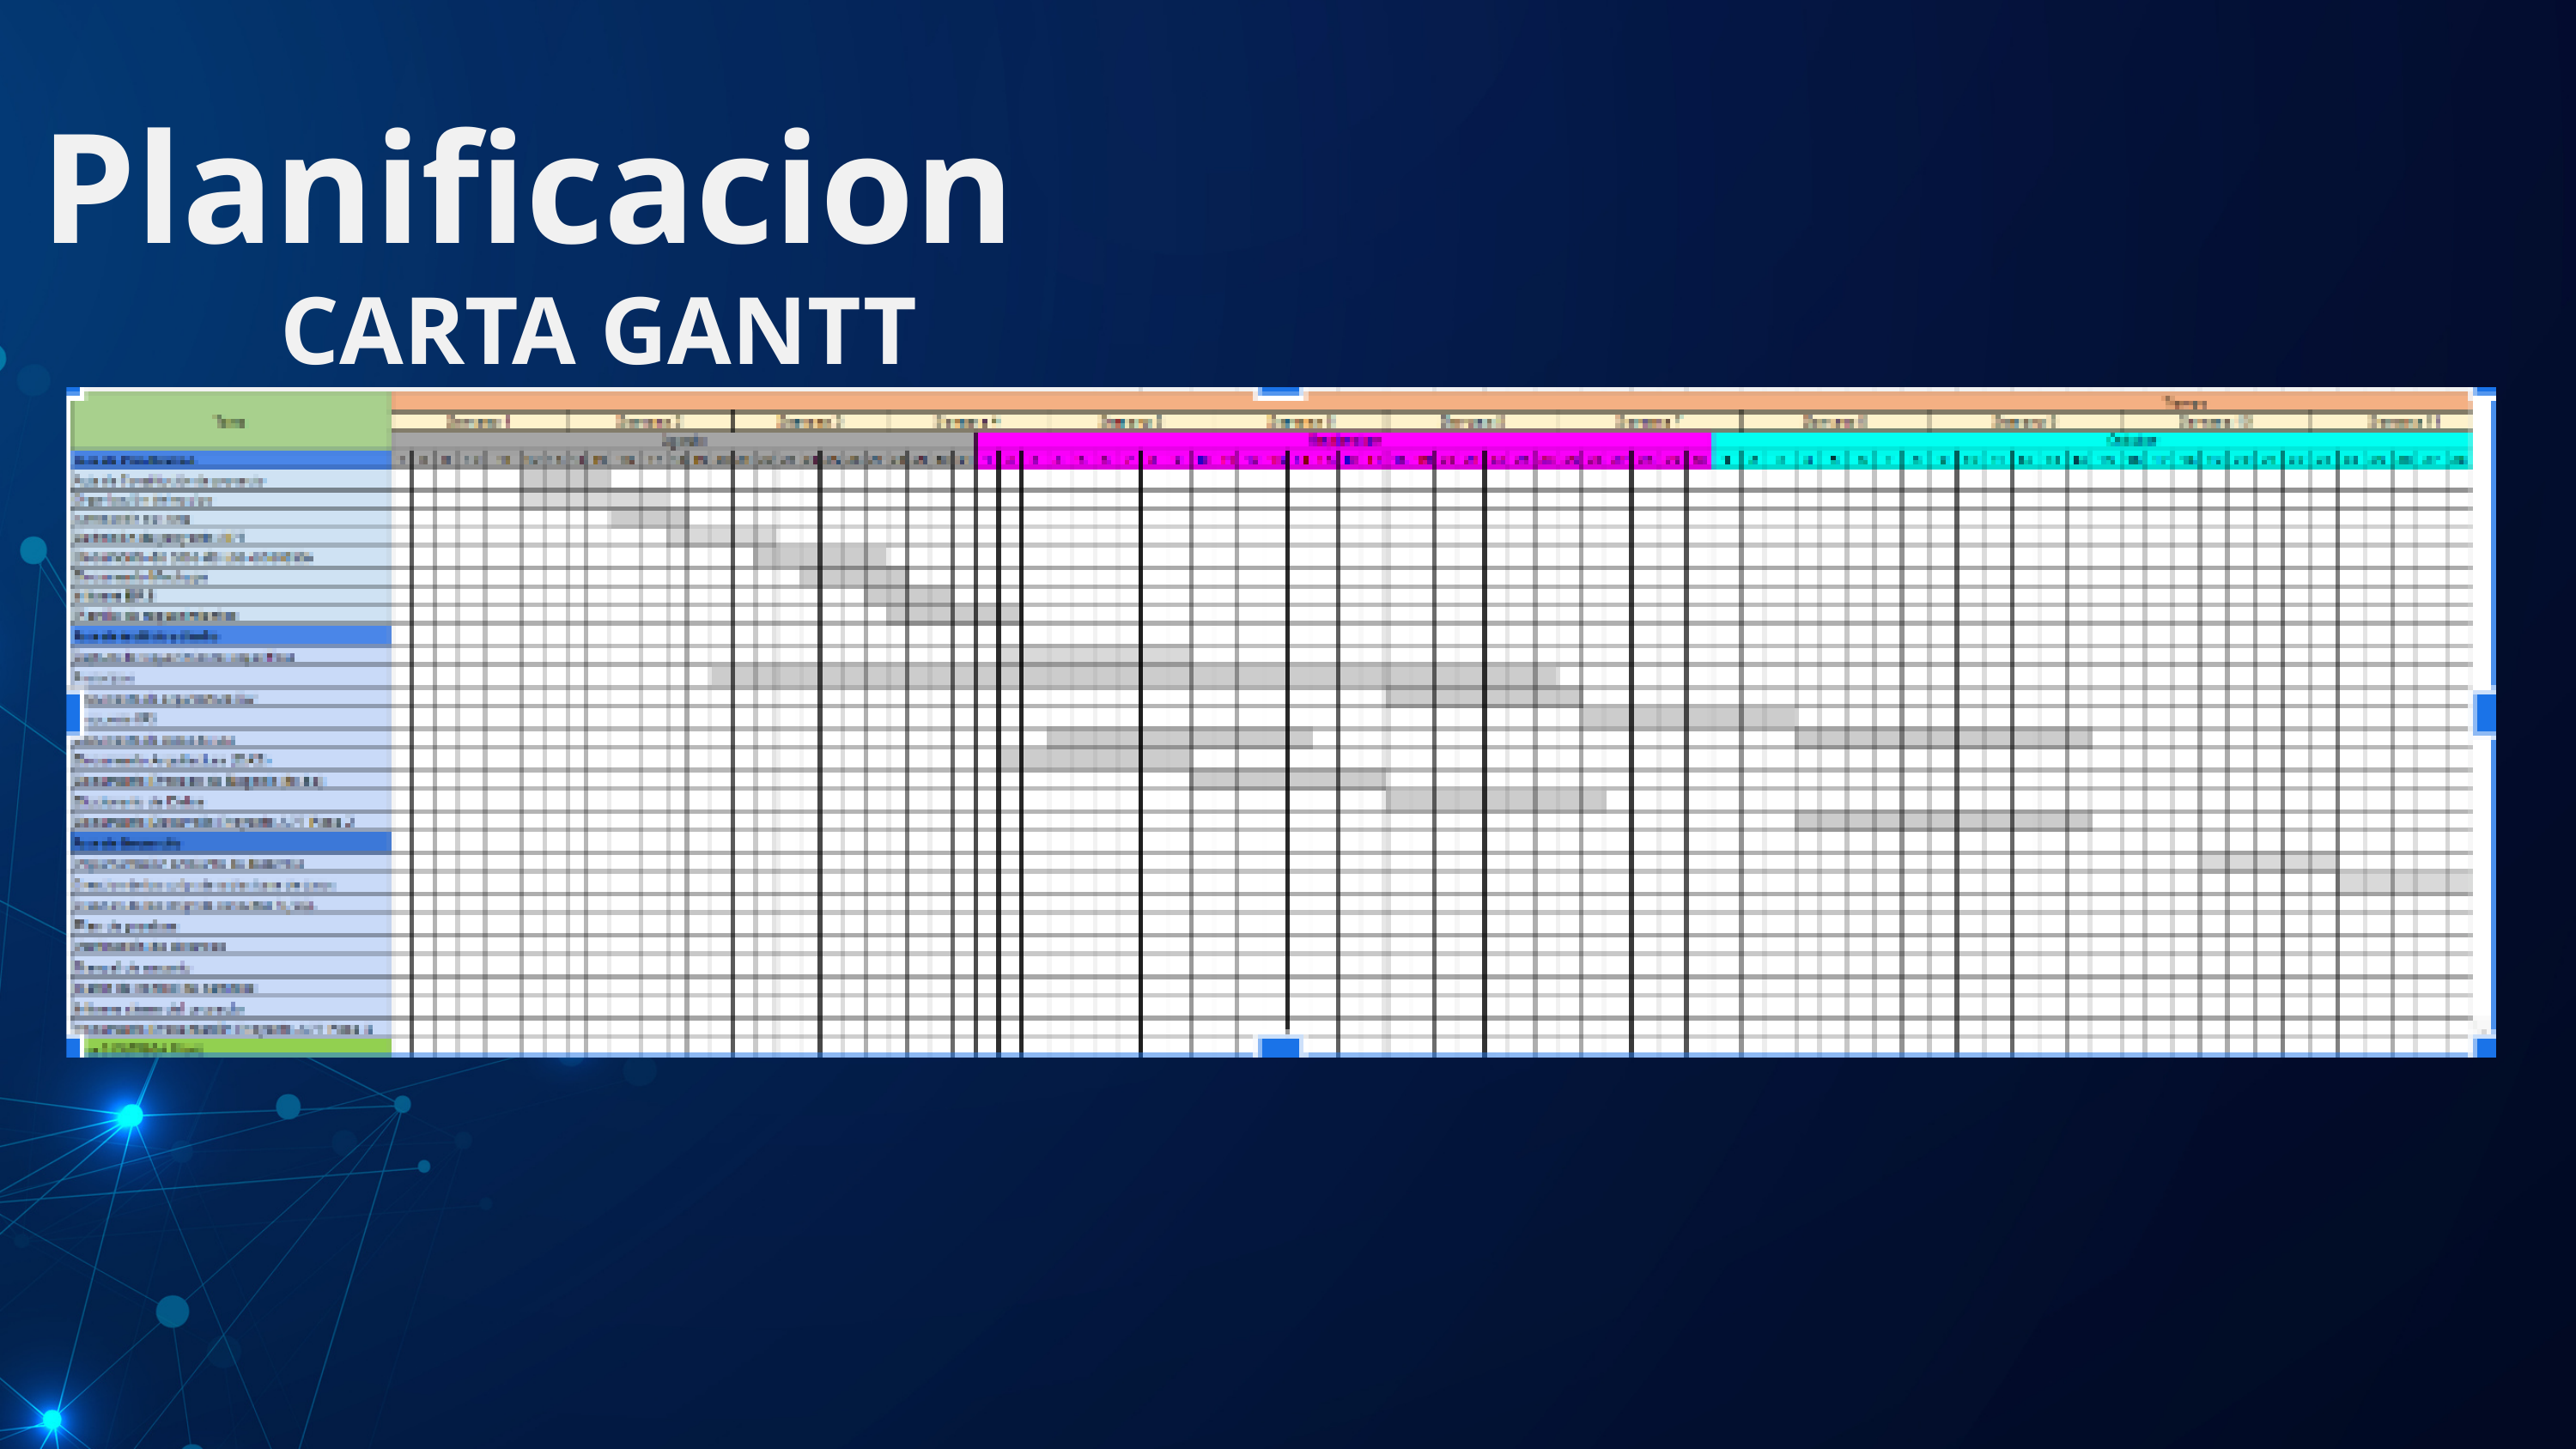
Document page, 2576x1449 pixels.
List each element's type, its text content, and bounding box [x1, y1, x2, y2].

text_box [0, 0, 2576, 1449]
text_box CARTA GANTT [277, 252, 920, 384]
text_box [66, 387, 2496, 1058]
text_box Planificacion [40, 60, 1054, 274]
